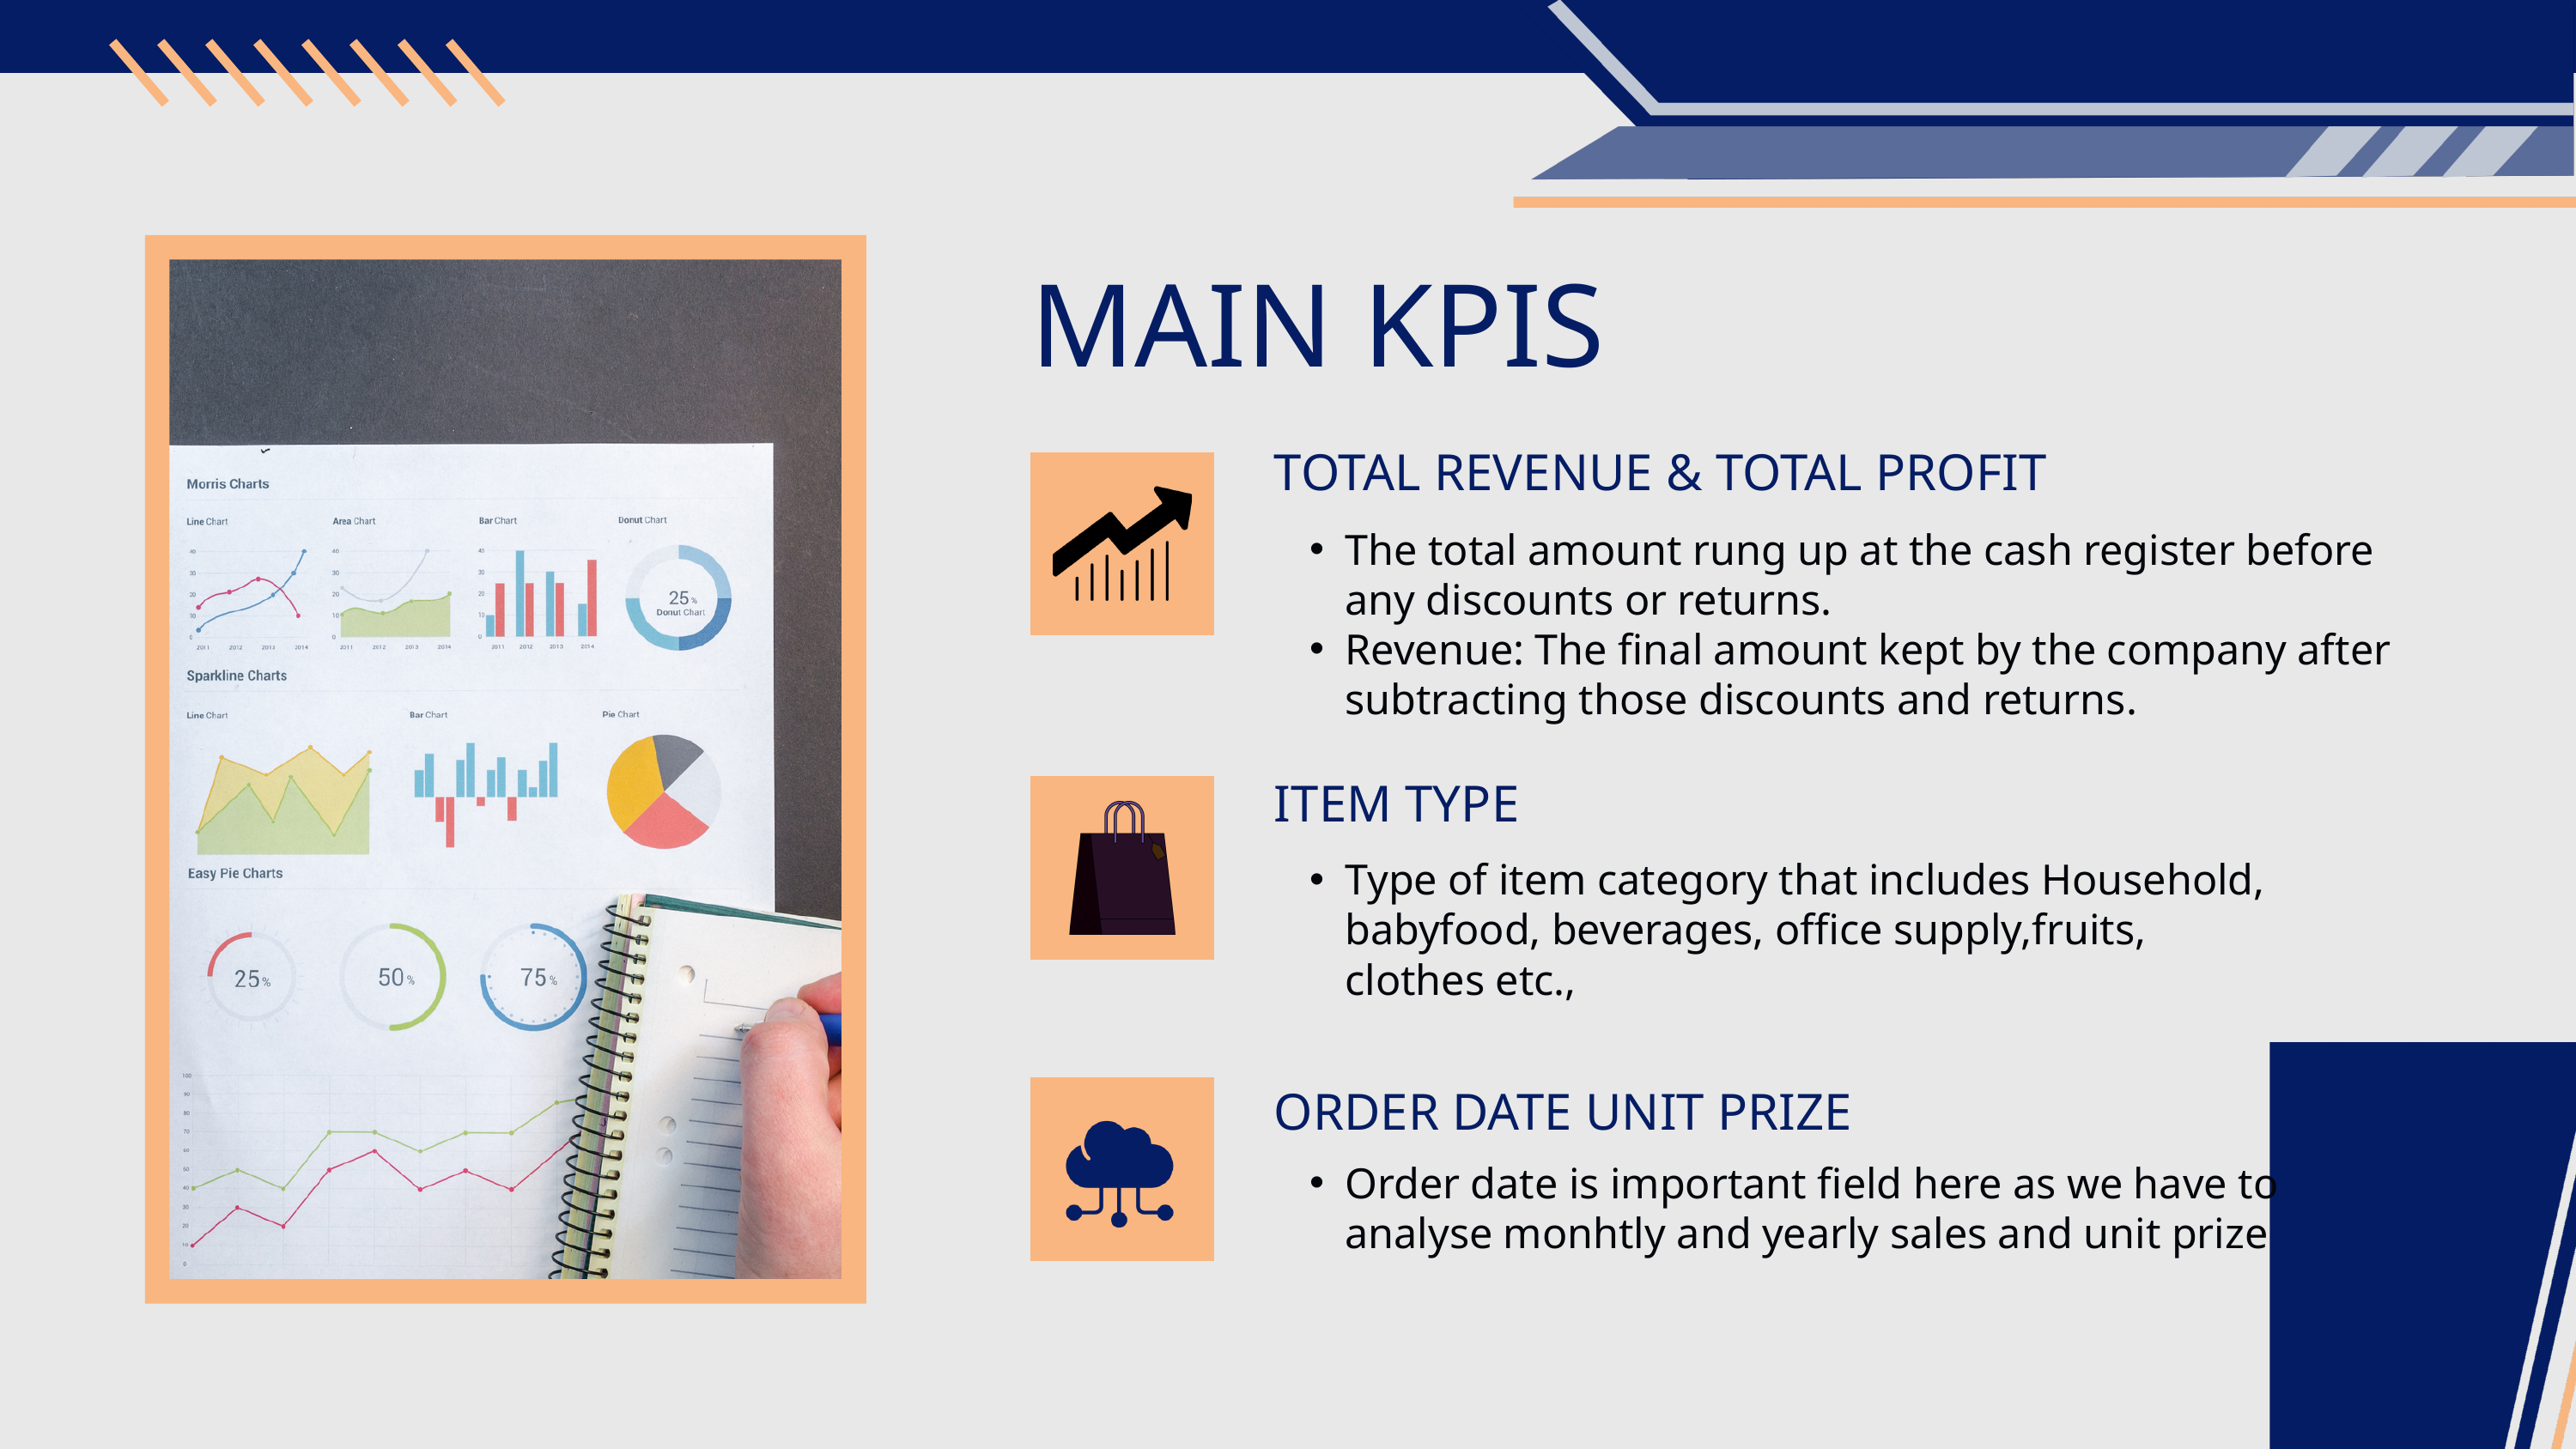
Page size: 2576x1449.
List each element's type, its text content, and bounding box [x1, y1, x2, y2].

text_box Type of item category that includes Household, babyfood, beverages, office supply,fruits, clothes etc., [1274, 853, 2284, 1003]
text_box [1030, 776, 1215, 961]
text_box ITEM TYPE [1274, 773, 1856, 833]
text_box The total amount rung up at the cash register before any discounts or returns. Revenue: The final amount kept by the company after subtracting those discounts and returns. [1274, 523, 2403, 773]
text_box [1030, 1076, 1215, 1261]
text_box MAIN KPIS [1030, 252, 2403, 391]
text_box Order date is important field here as we have to analyse monhtly and yearly sales and unit prize [1274, 1156, 2284, 1257]
text_box [2269, 1042, 2576, 1449]
text_box [1513, 82, 2576, 208]
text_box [144, 234, 867, 1304]
text_box ORDER DATE UNIT PRIZE [1274, 1080, 1856, 1141]
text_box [1030, 452, 1215, 636]
text_box TOTAL REVENUE & TOTAL PROFIT [1274, 440, 2087, 500]
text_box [0, 0, 2576, 74]
